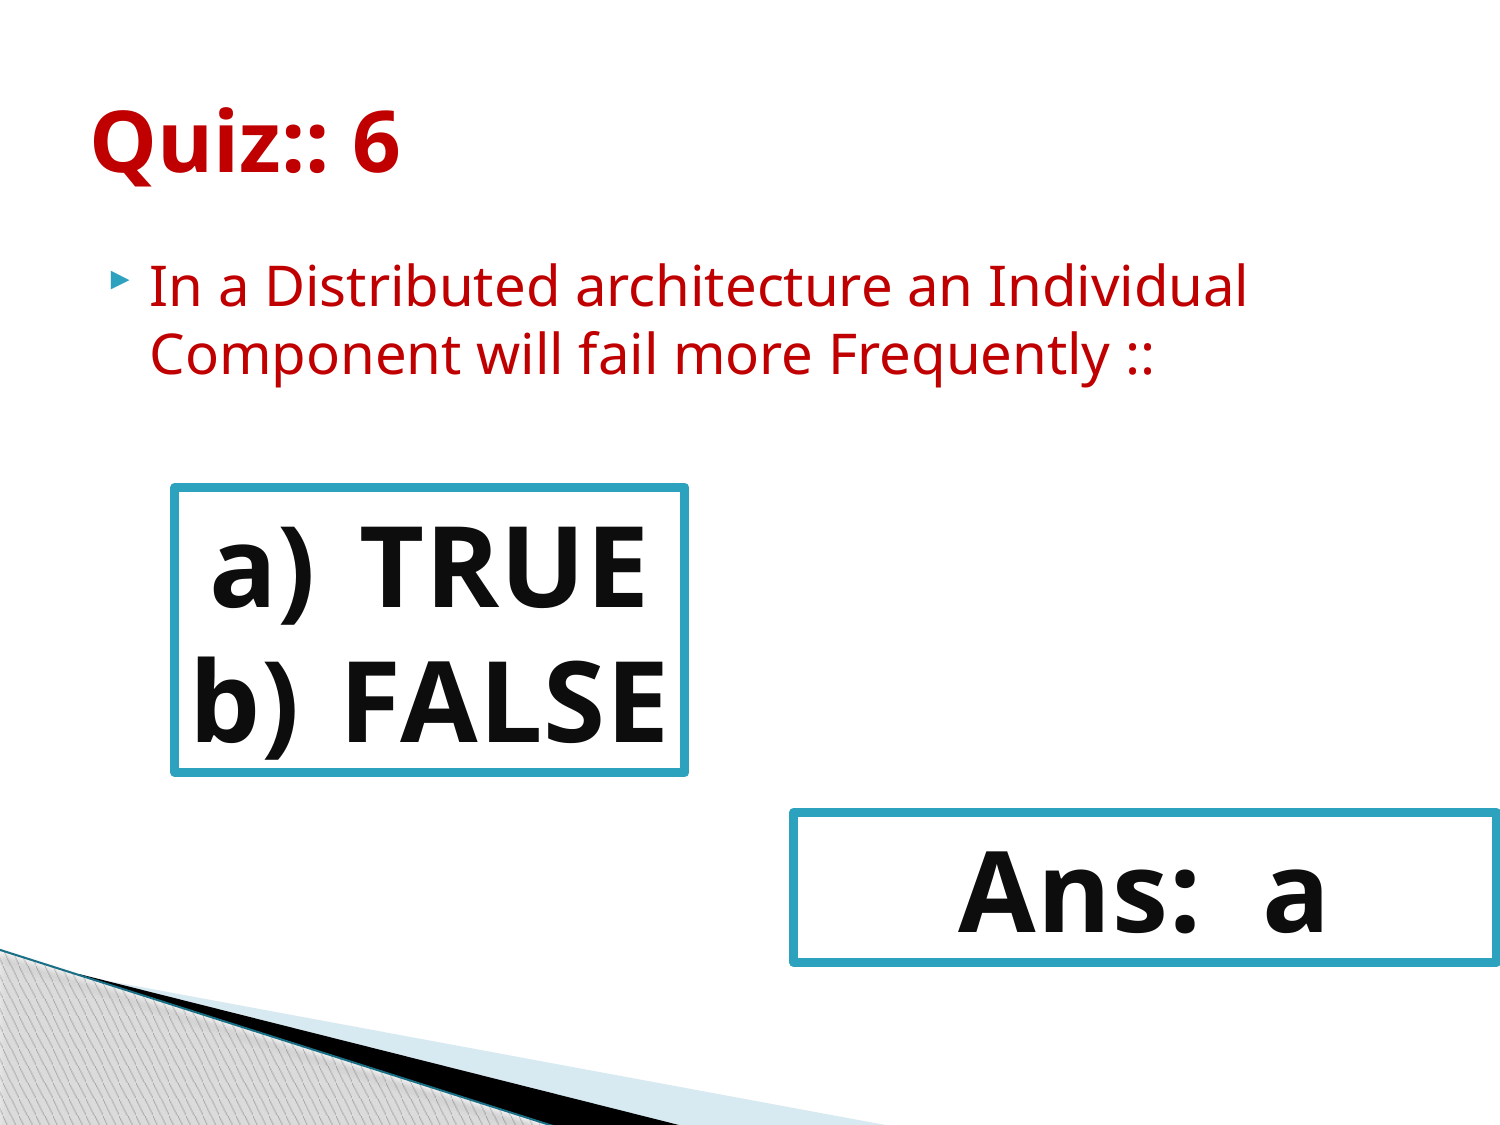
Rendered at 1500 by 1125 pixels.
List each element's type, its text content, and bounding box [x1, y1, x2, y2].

text_box Ans: a [789, 808, 1500, 967]
title Quiz:: 6 [75, 45, 1425, 233]
list In a Distributed architecture an Individual Component will fail more Frequently :: [75, 243, 1425, 575]
text_box TRUE FALSE [170, 483, 689, 777]
